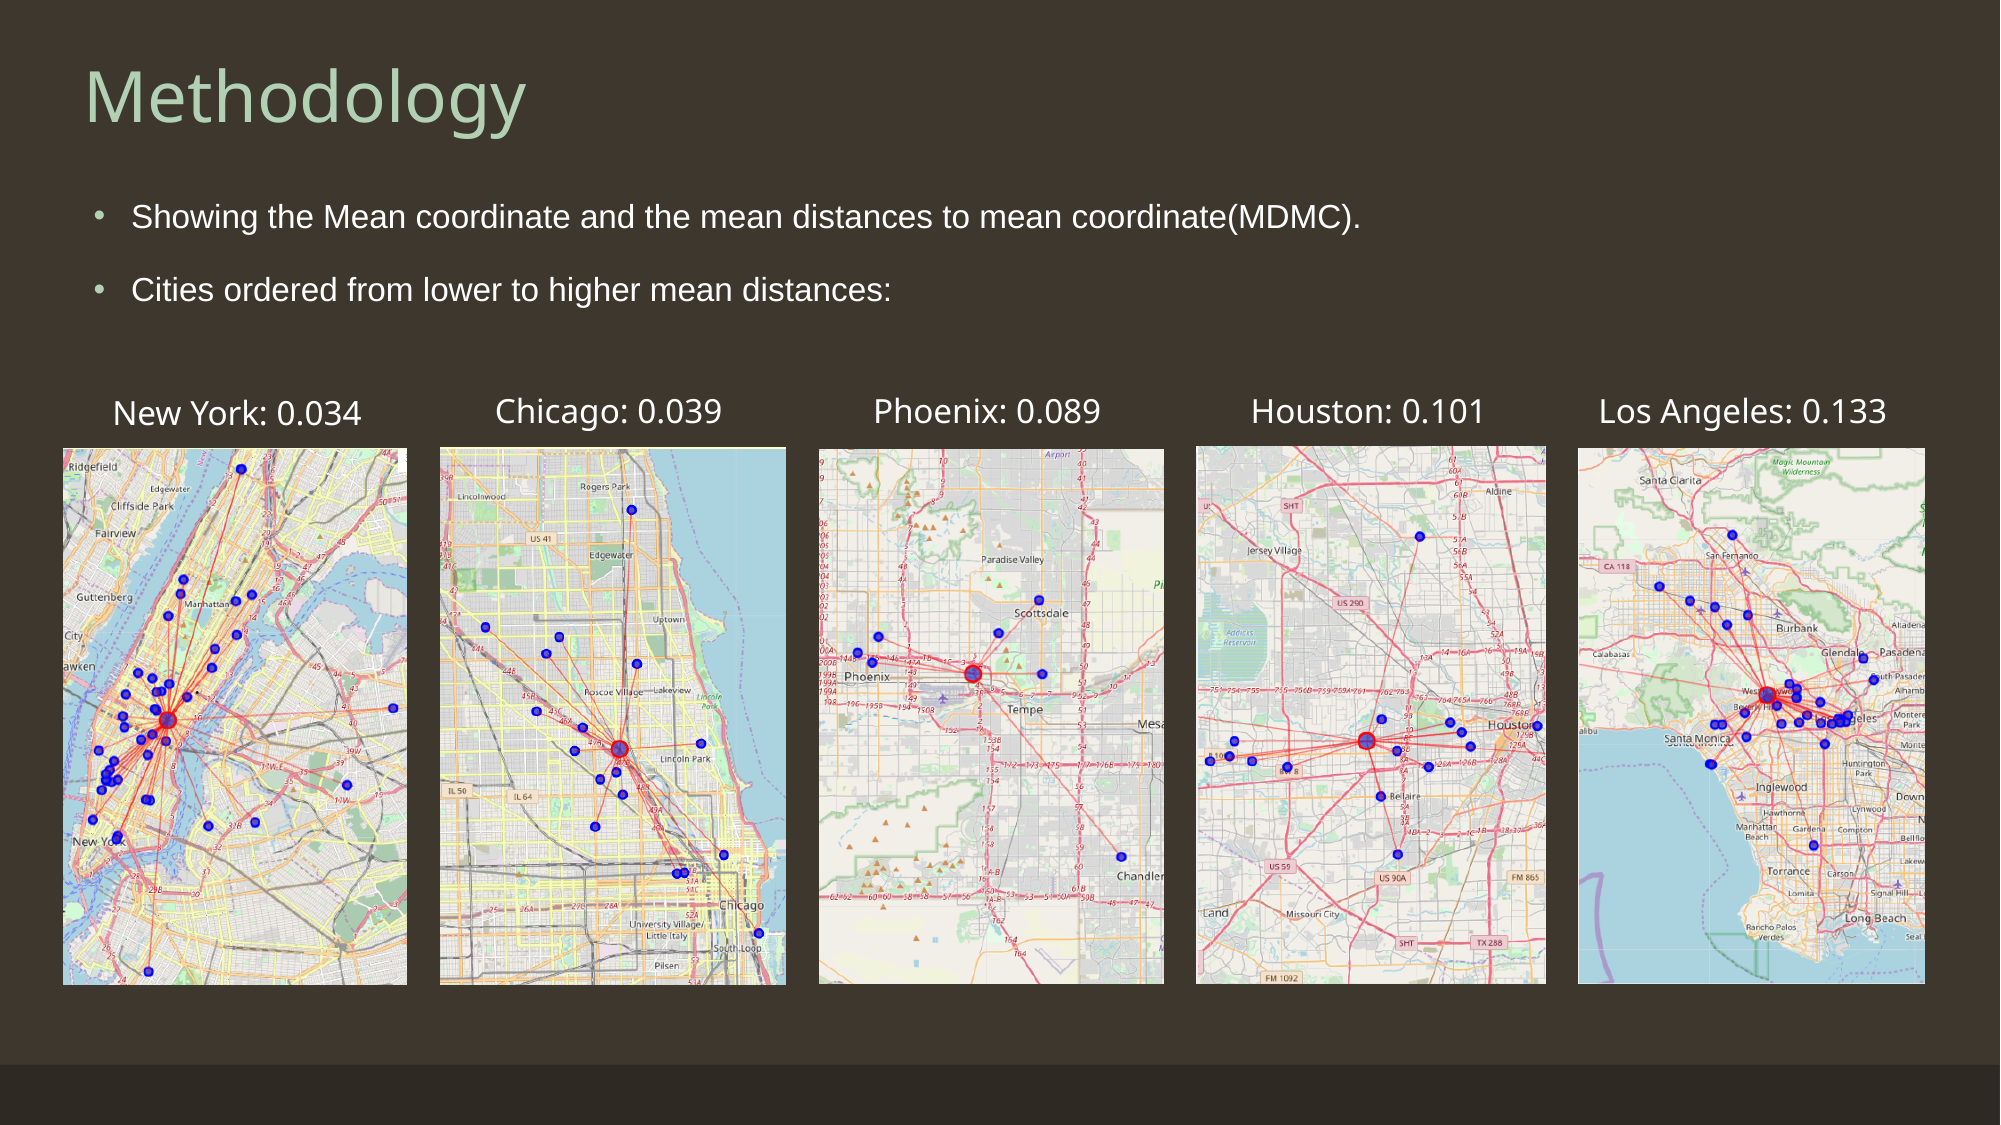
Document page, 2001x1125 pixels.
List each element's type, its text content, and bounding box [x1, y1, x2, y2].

text_box Chicago: 0.039 [480, 383, 773, 438]
picture [818, 449, 1164, 984]
text_box Houston: 0.101 [1235, 383, 1529, 438]
text_box New York: 0.034 [97, 384, 404, 439]
picture [1196, 446, 1546, 984]
text_box Phoenix: 0.089 [858, 383, 1151, 438]
text_box Methodology [69, 44, 542, 145]
picture [1578, 448, 1925, 984]
picture [439, 447, 786, 985]
picture [63, 448, 407, 985]
text_box Los Angeles: 0.133 [1583, 383, 1930, 438]
text_box Showing the Mean coordinate and the mean distances to mean coordinate(MDMC). Cities ordered from lower to higher mean distances: [78, 192, 1804, 322]
